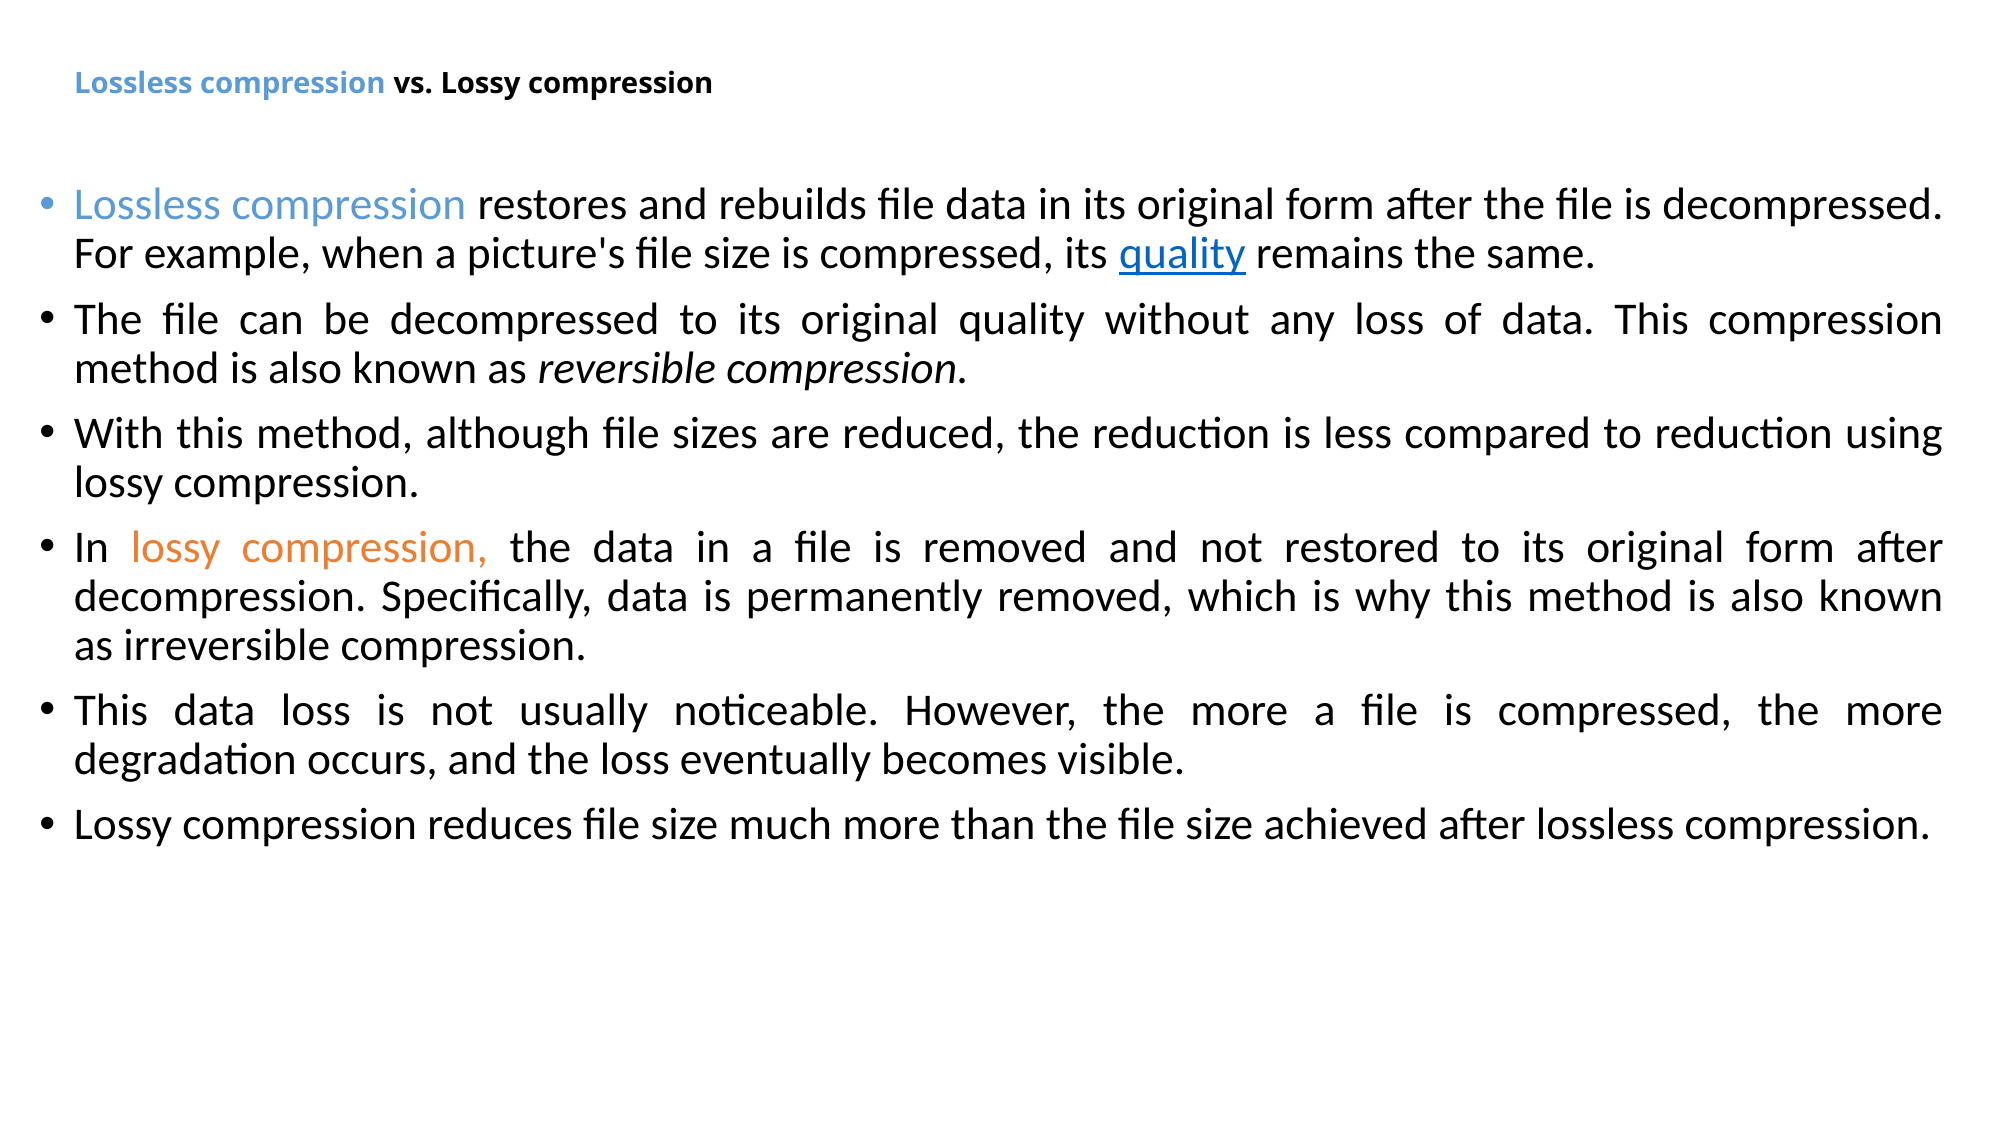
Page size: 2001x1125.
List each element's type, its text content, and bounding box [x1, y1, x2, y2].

list Lossless compression restores and rebuilds file data in its original form after the file is decompressed. For example, when a picture's file size is compressed, its quality remains the same. The file can be decompressed to its original quality without any loss of data. This compression method is also known as reversible compression. With this method, although file sizes are reduced, the reduction is less compared to reduction using lossy compression. In lossy compression, the data in a file is removed and not restored to its original form after decompression. Specifically, data is permanently removed, which is why this method is also known as irreversible compression. This data loss is not usually noticeable. However, the more a file is compressed, the more degradation occurs, and the loss eventually becomes visible. Lossy compression reduces file size much more than the file size achieved after lossless compression. [24, 173, 1961, 888]
title Lossless compression vs. Lossy compression [59, 59, 1785, 144]
